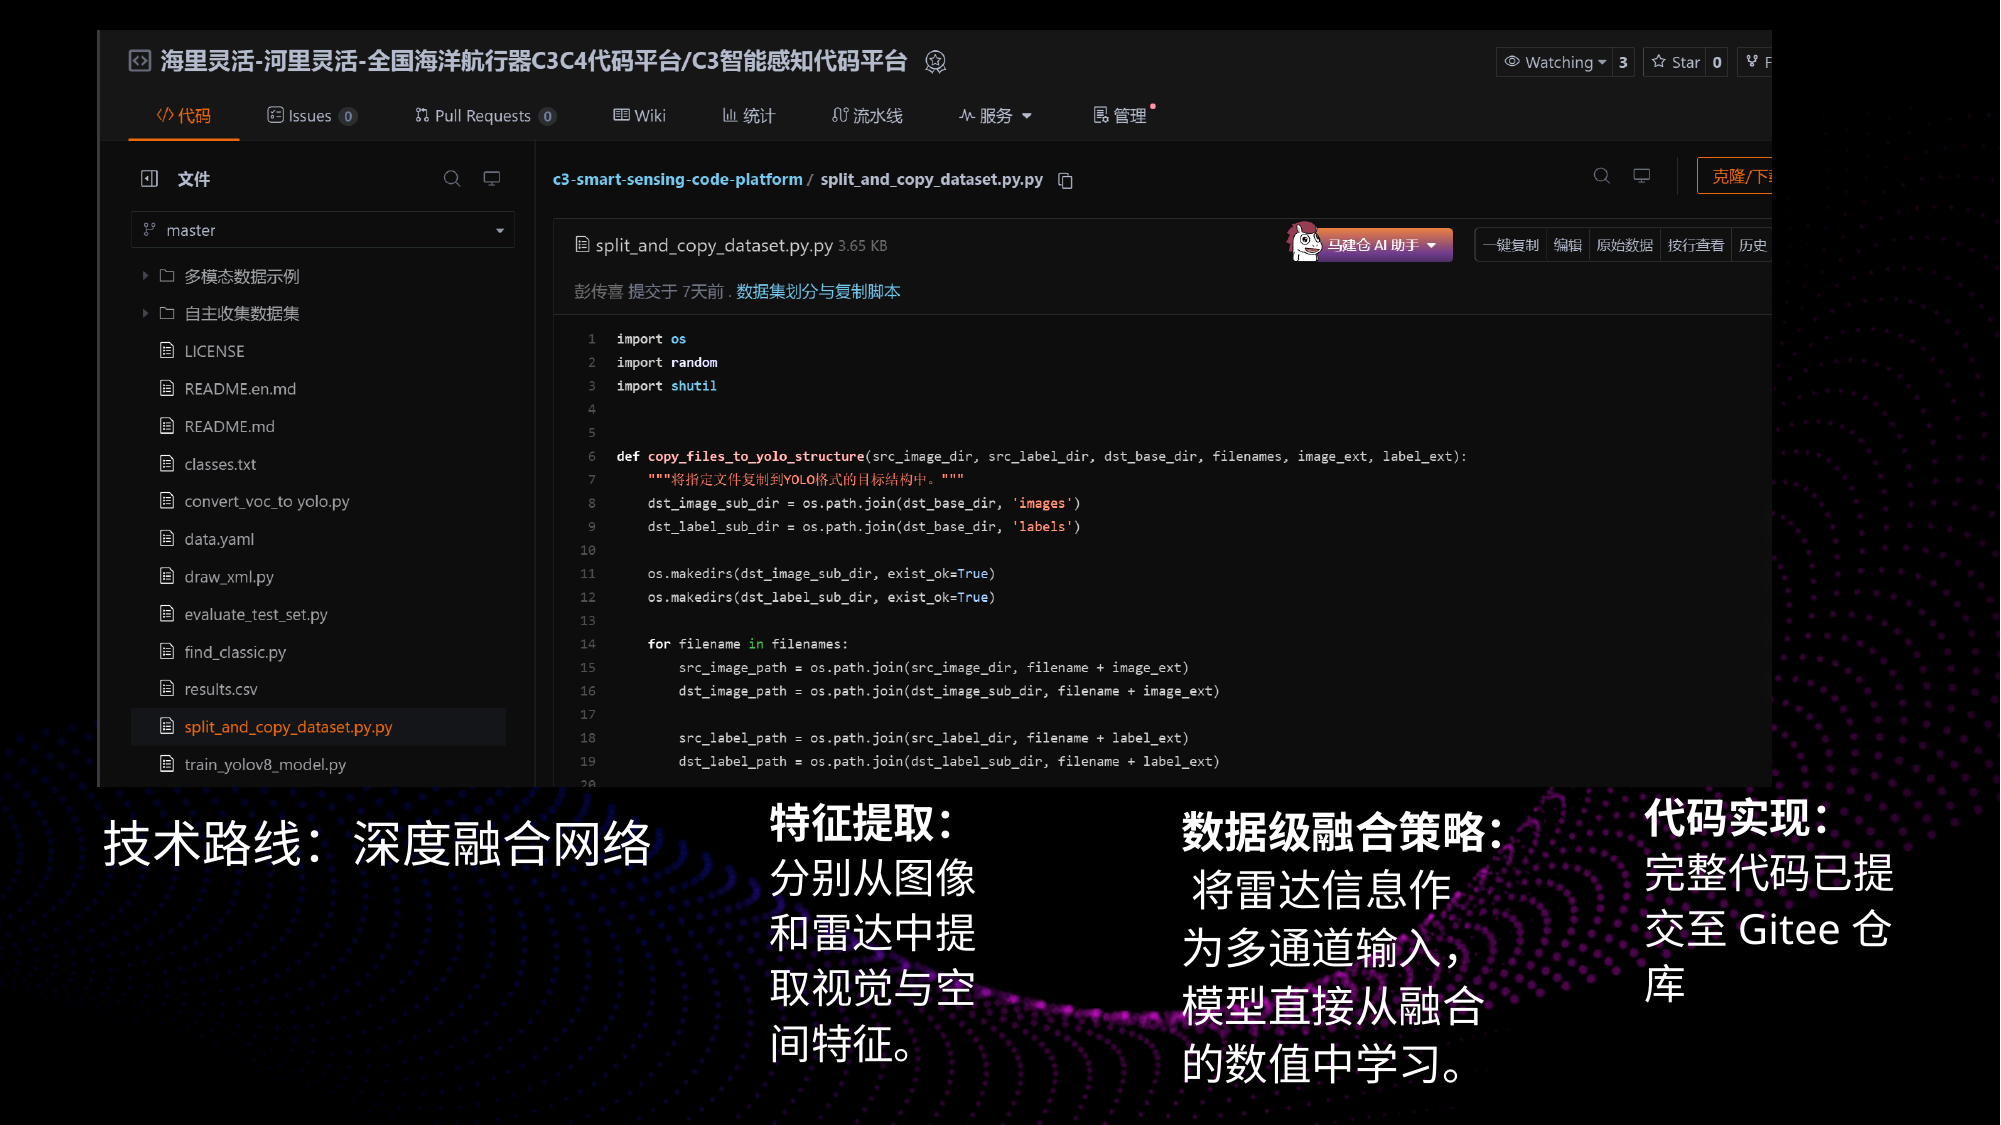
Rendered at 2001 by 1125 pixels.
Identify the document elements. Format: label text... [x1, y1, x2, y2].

text_box 代码实现： 完整代码已提交至Gitee仓库 [1644, 785, 1898, 1091]
title 技术路线：深度融合网络 [102, 805, 654, 939]
text_box 特征提取： 分别从图像和雷达中提取视觉与空间特征。 [769, 791, 1011, 1072]
text_box 数据级融合策略： 将雷达信息作为多通道输入，模型直接从融合的数值中学习。 [1181, 799, 1495, 1094]
picture [0, 30, 2001, 1125]
